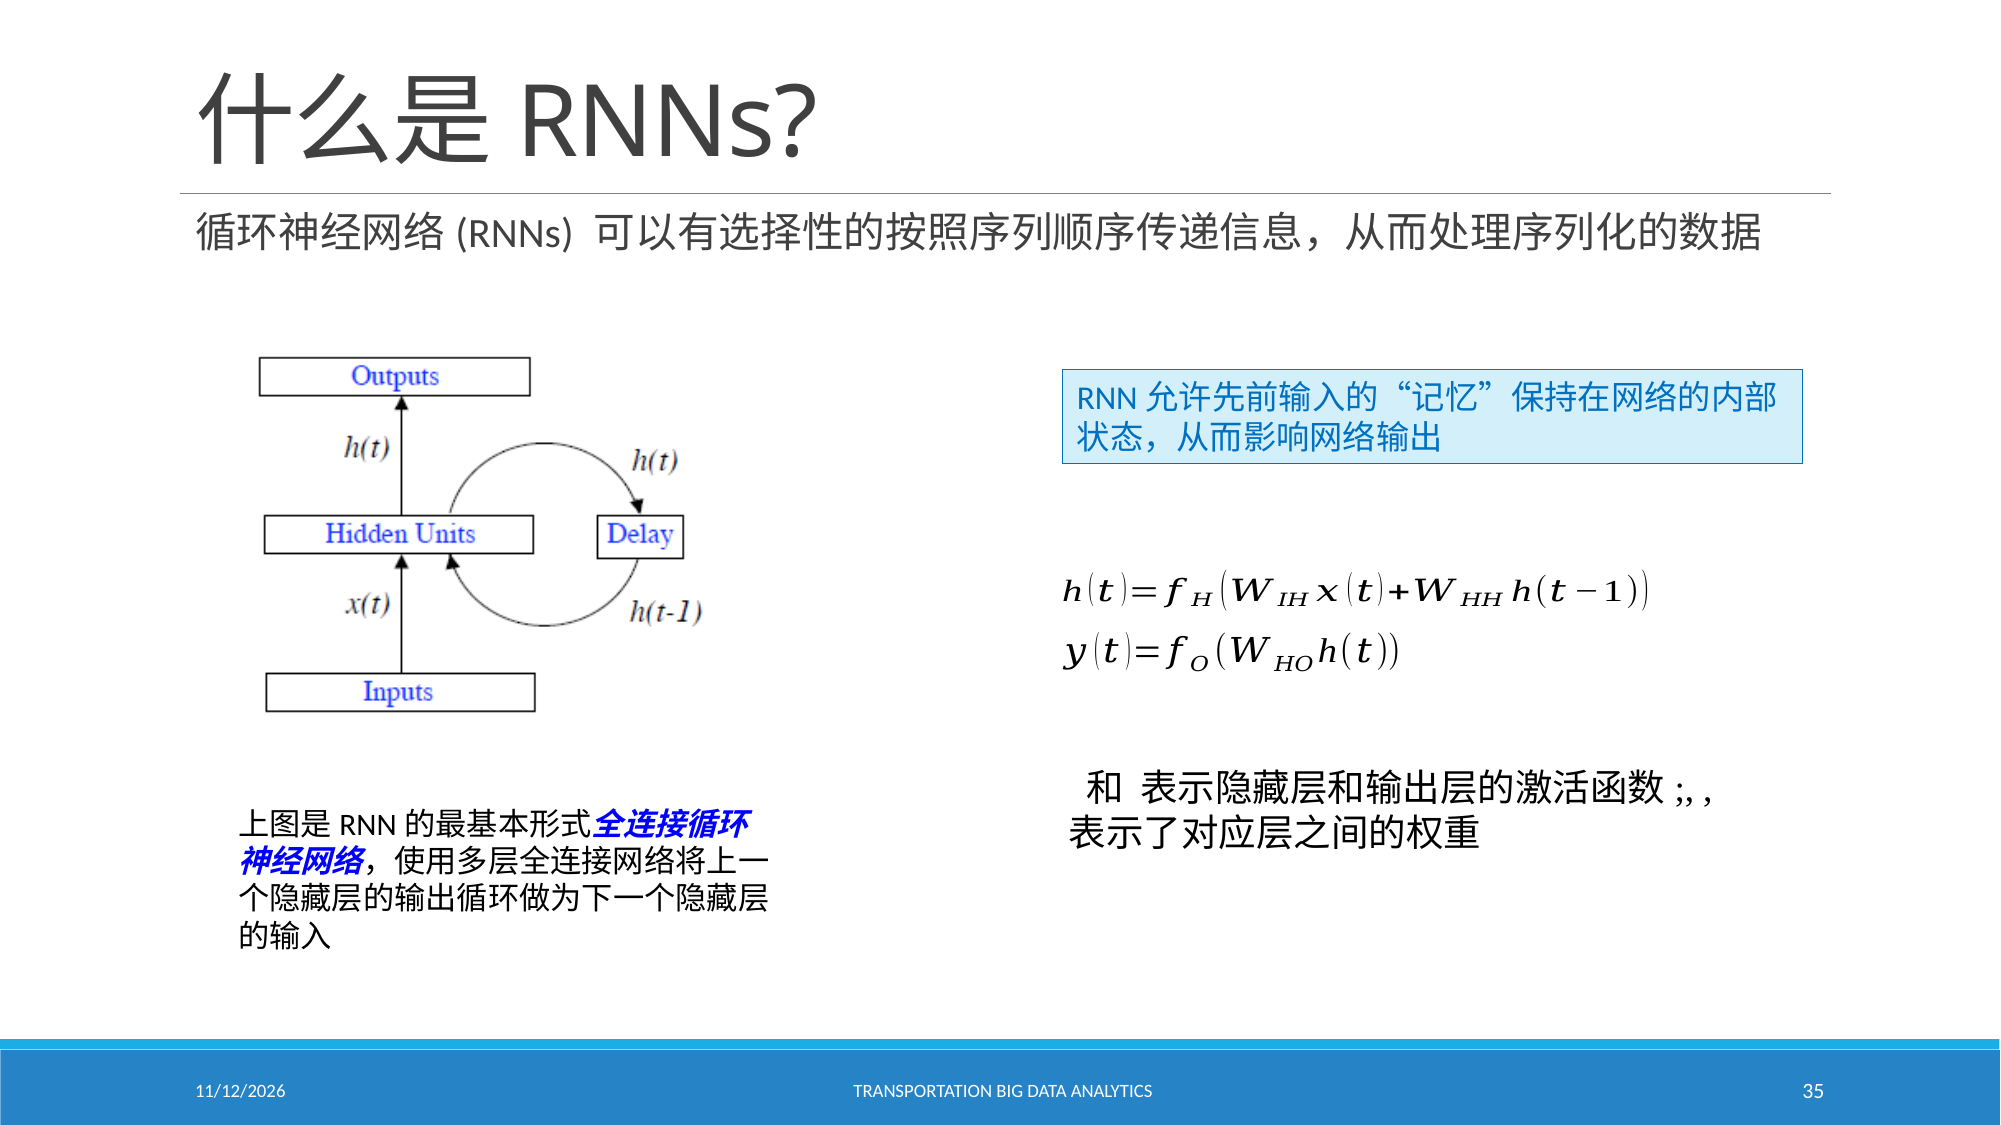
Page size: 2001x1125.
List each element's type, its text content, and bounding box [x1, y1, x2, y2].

text_box RNN允许先前输入的“记忆”保持在网络的内部状态，从而影响网络输出 [1062, 369, 1803, 464]
picture [222, 335, 741, 741]
title 什么是RNNs? [180, 20, 1830, 185]
text_box 上图是RNN的最基本形式全连接循环神经网络，使用多层全连接网络将上一个隐藏层的输出循环做为下一个隐藏层的输入 [223, 796, 791, 962]
list 循环神经网络(RNNs) 可以有选择性的按照序列顺序传递信息，从而处理序列化的数据 [180, 203, 1830, 1034]
footer Transportation Big Data Analytics [609, 1059, 1401, 1120]
slide_number 35 [1624, 1059, 1840, 1120]
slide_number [180, 1059, 586, 1120]
